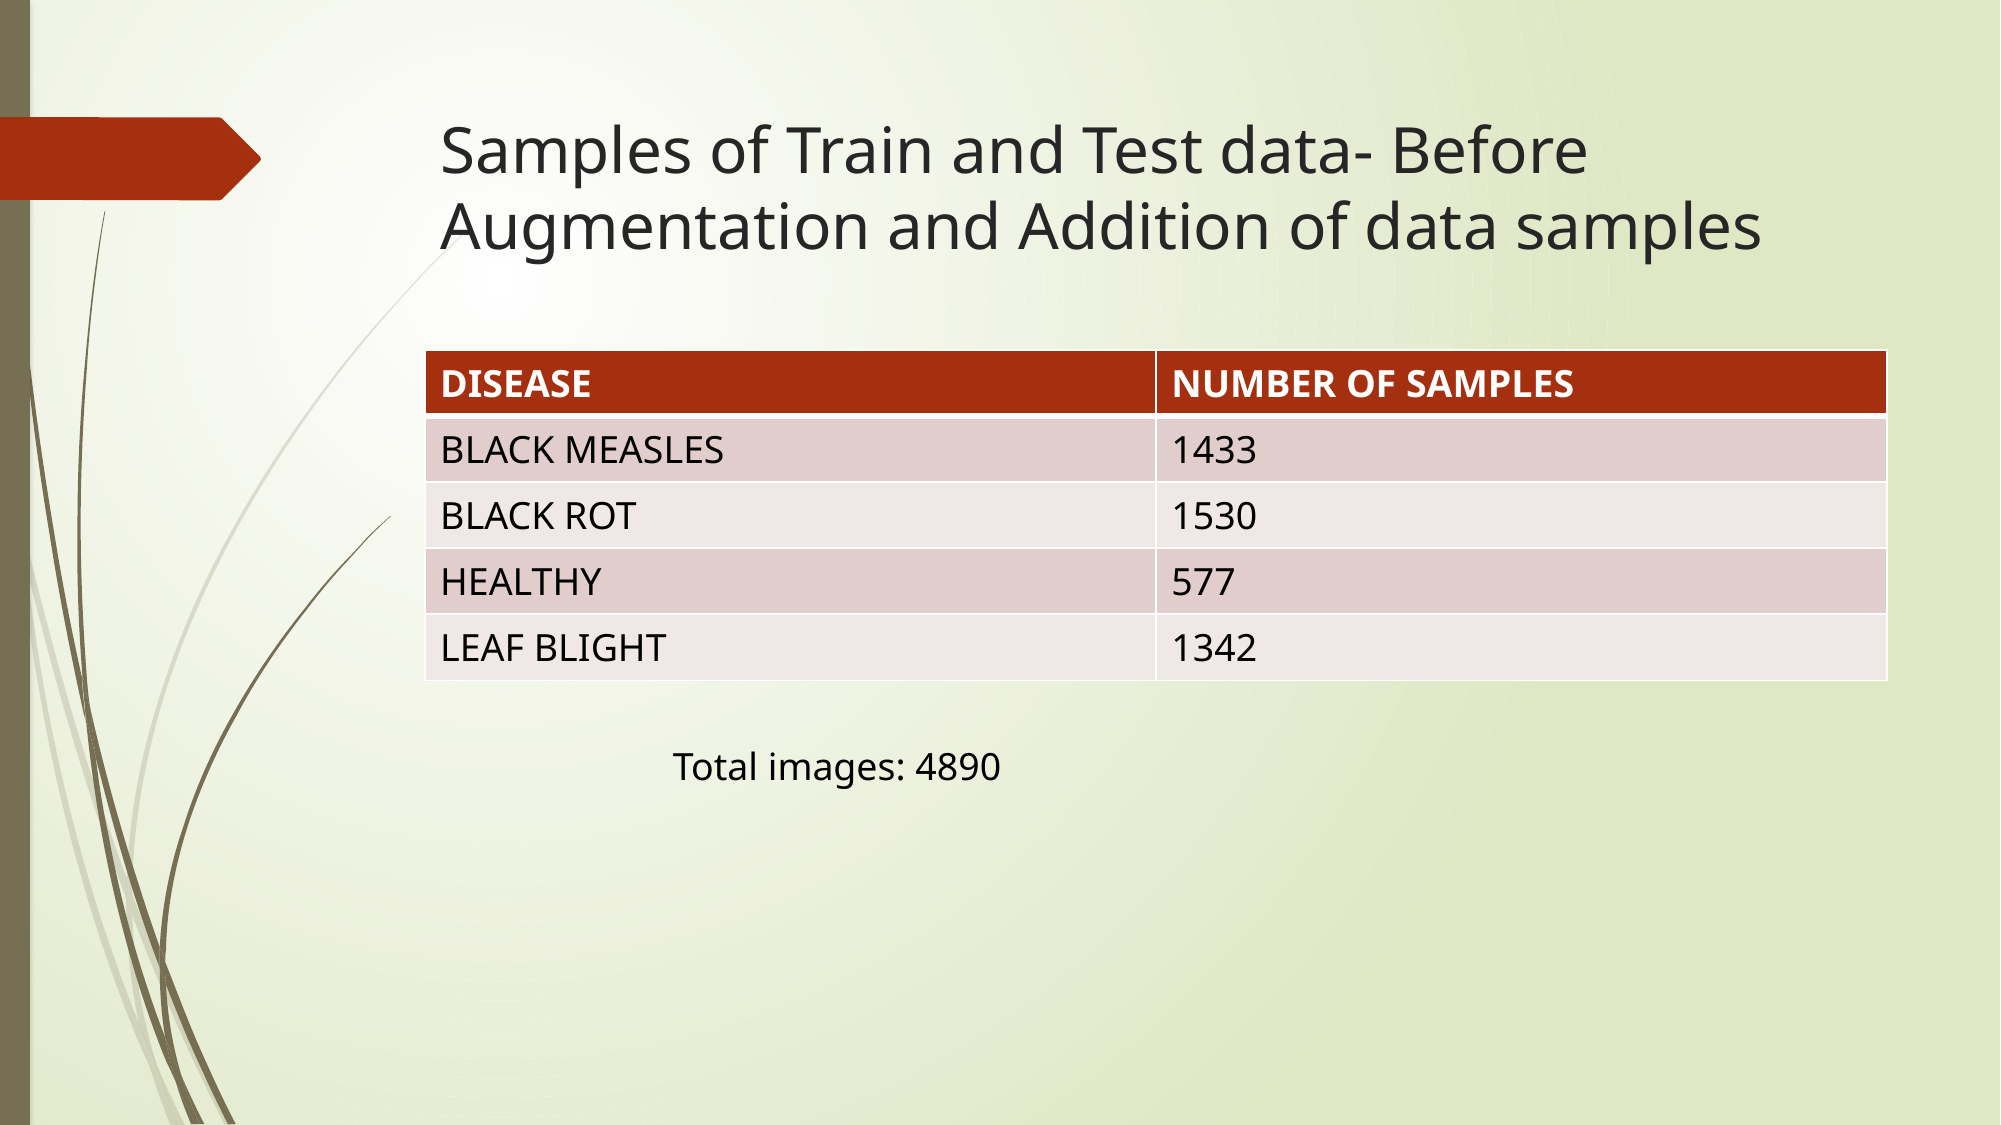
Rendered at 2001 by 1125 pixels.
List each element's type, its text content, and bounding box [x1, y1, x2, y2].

table_header NUMBER OF SAMPLES [1157, 351, 1886, 413]
text_box Total images: 4890 [658, 735, 1017, 796]
table_cell LEAF BLIGHT [426, 615, 1155, 680]
title Samples of Train and Test data- Before Augmentation and Addition of data samples [425, 102, 1888, 313]
table_cell BLACK ROT [426, 483, 1155, 547]
table_header DISEASE [426, 351, 1155, 413]
table_cell 1433 [1157, 419, 1886, 481]
table_cell 1342 [1157, 615, 1886, 680]
table_cell BLACK MEASLES [426, 419, 1155, 481]
table_cell HEALTHY [426, 549, 1155, 613]
table_cell 577 [1157, 549, 1886, 613]
table_cell 1530 [1157, 483, 1886, 547]
